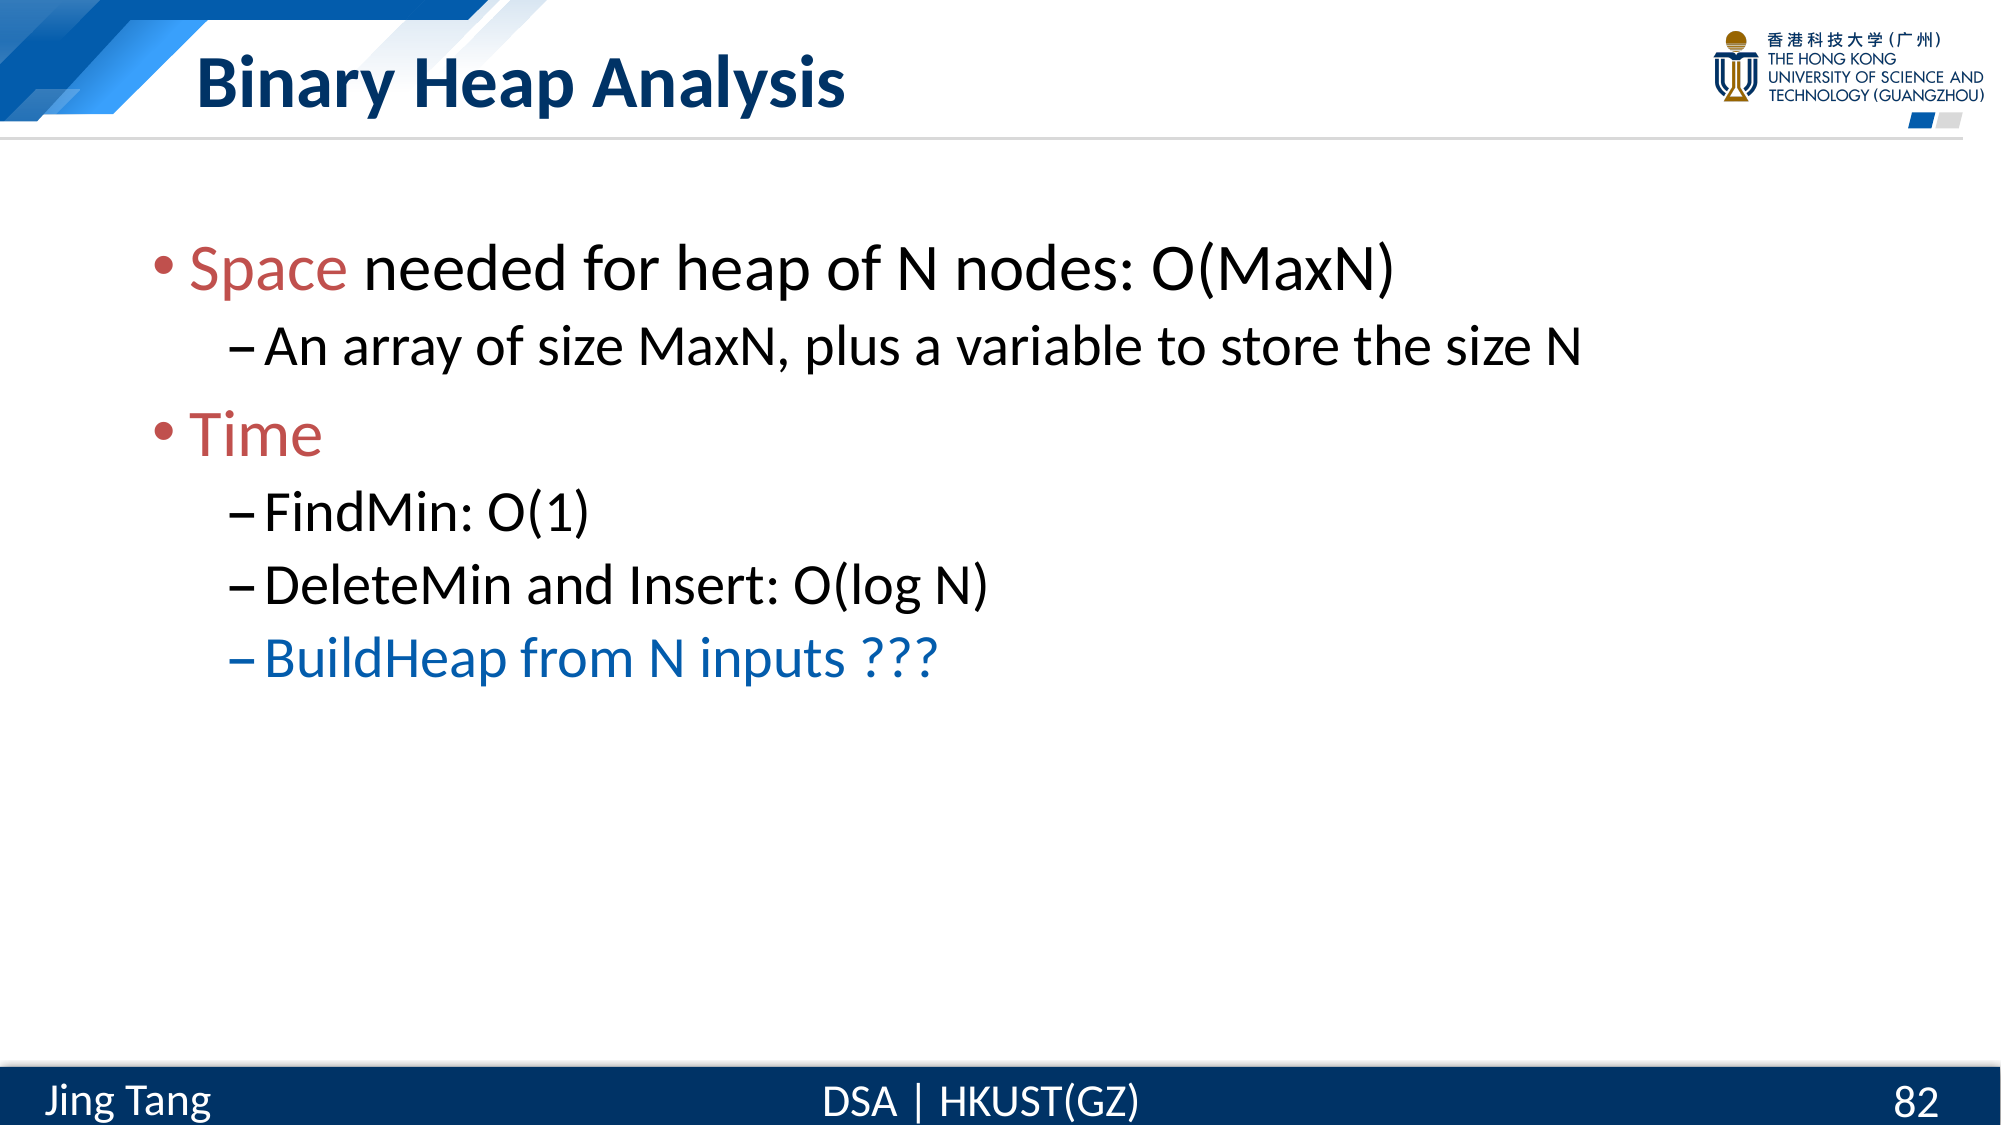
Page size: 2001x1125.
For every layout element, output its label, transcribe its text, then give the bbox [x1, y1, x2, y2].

title Binary Heap Analysis [181, 25, 1714, 130]
slide_number 82 [1878, 1068, 2000, 1125]
list Space needed for heap of N nodes: O(MaxN) An array of size MaxN, plus a variable to store the size N Time FindMin: O(1) DeleteMin and Insert: O(log N) BuildHeap from N inputs ??? [137, 224, 1863, 993]
picture [1714, 31, 1984, 102]
